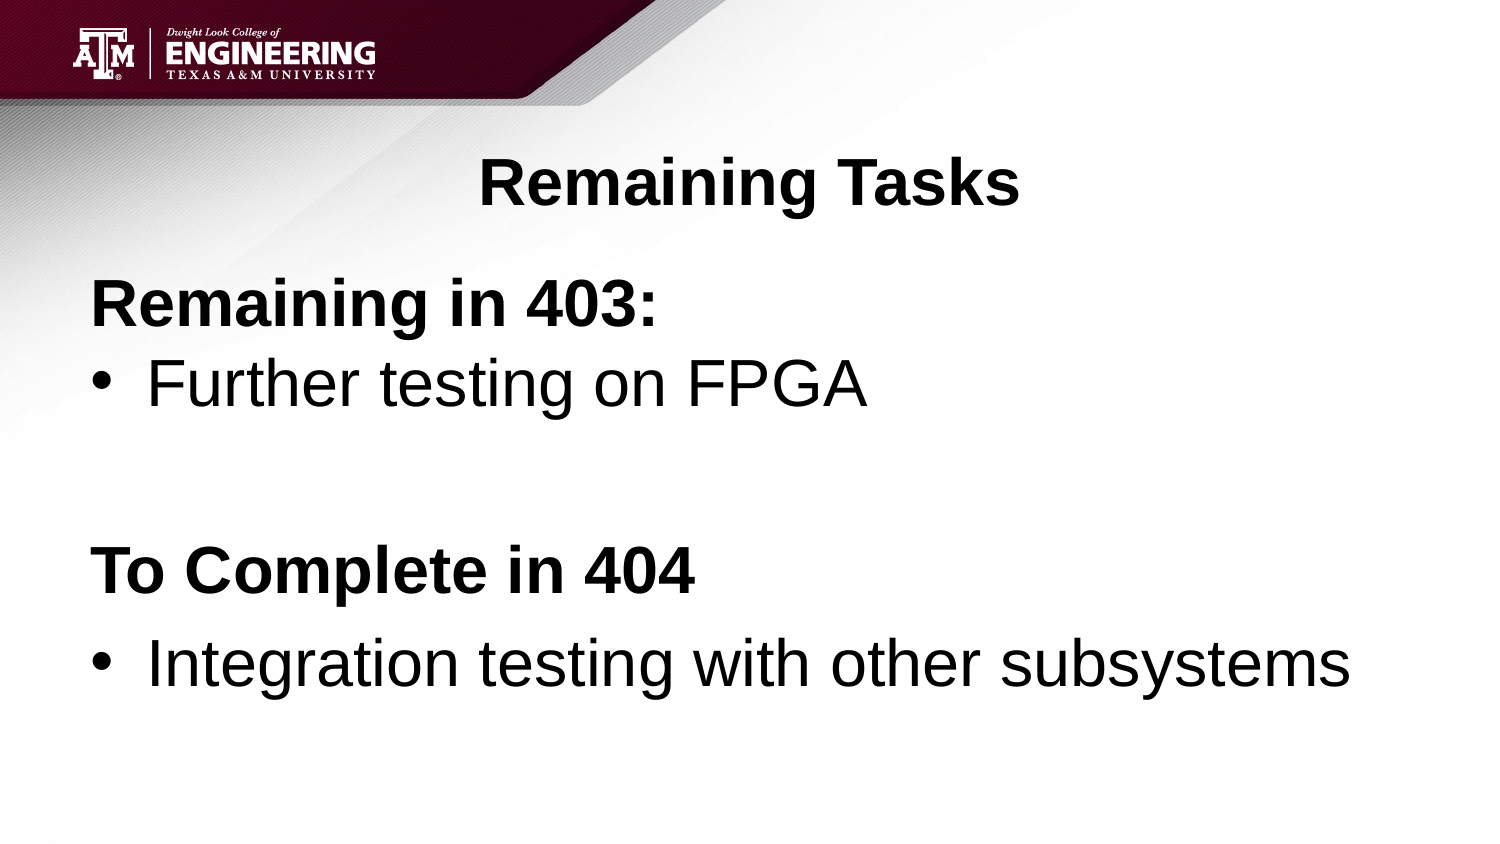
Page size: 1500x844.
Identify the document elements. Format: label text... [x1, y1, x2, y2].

title Remaining Tasks [75, 129, 1425, 228]
list Remaining in 403: Further testing on FPGA To Complete in 404 Integration testing with other subsystems [75, 252, 1425, 823]
picture [0, 0, 1500, 844]
